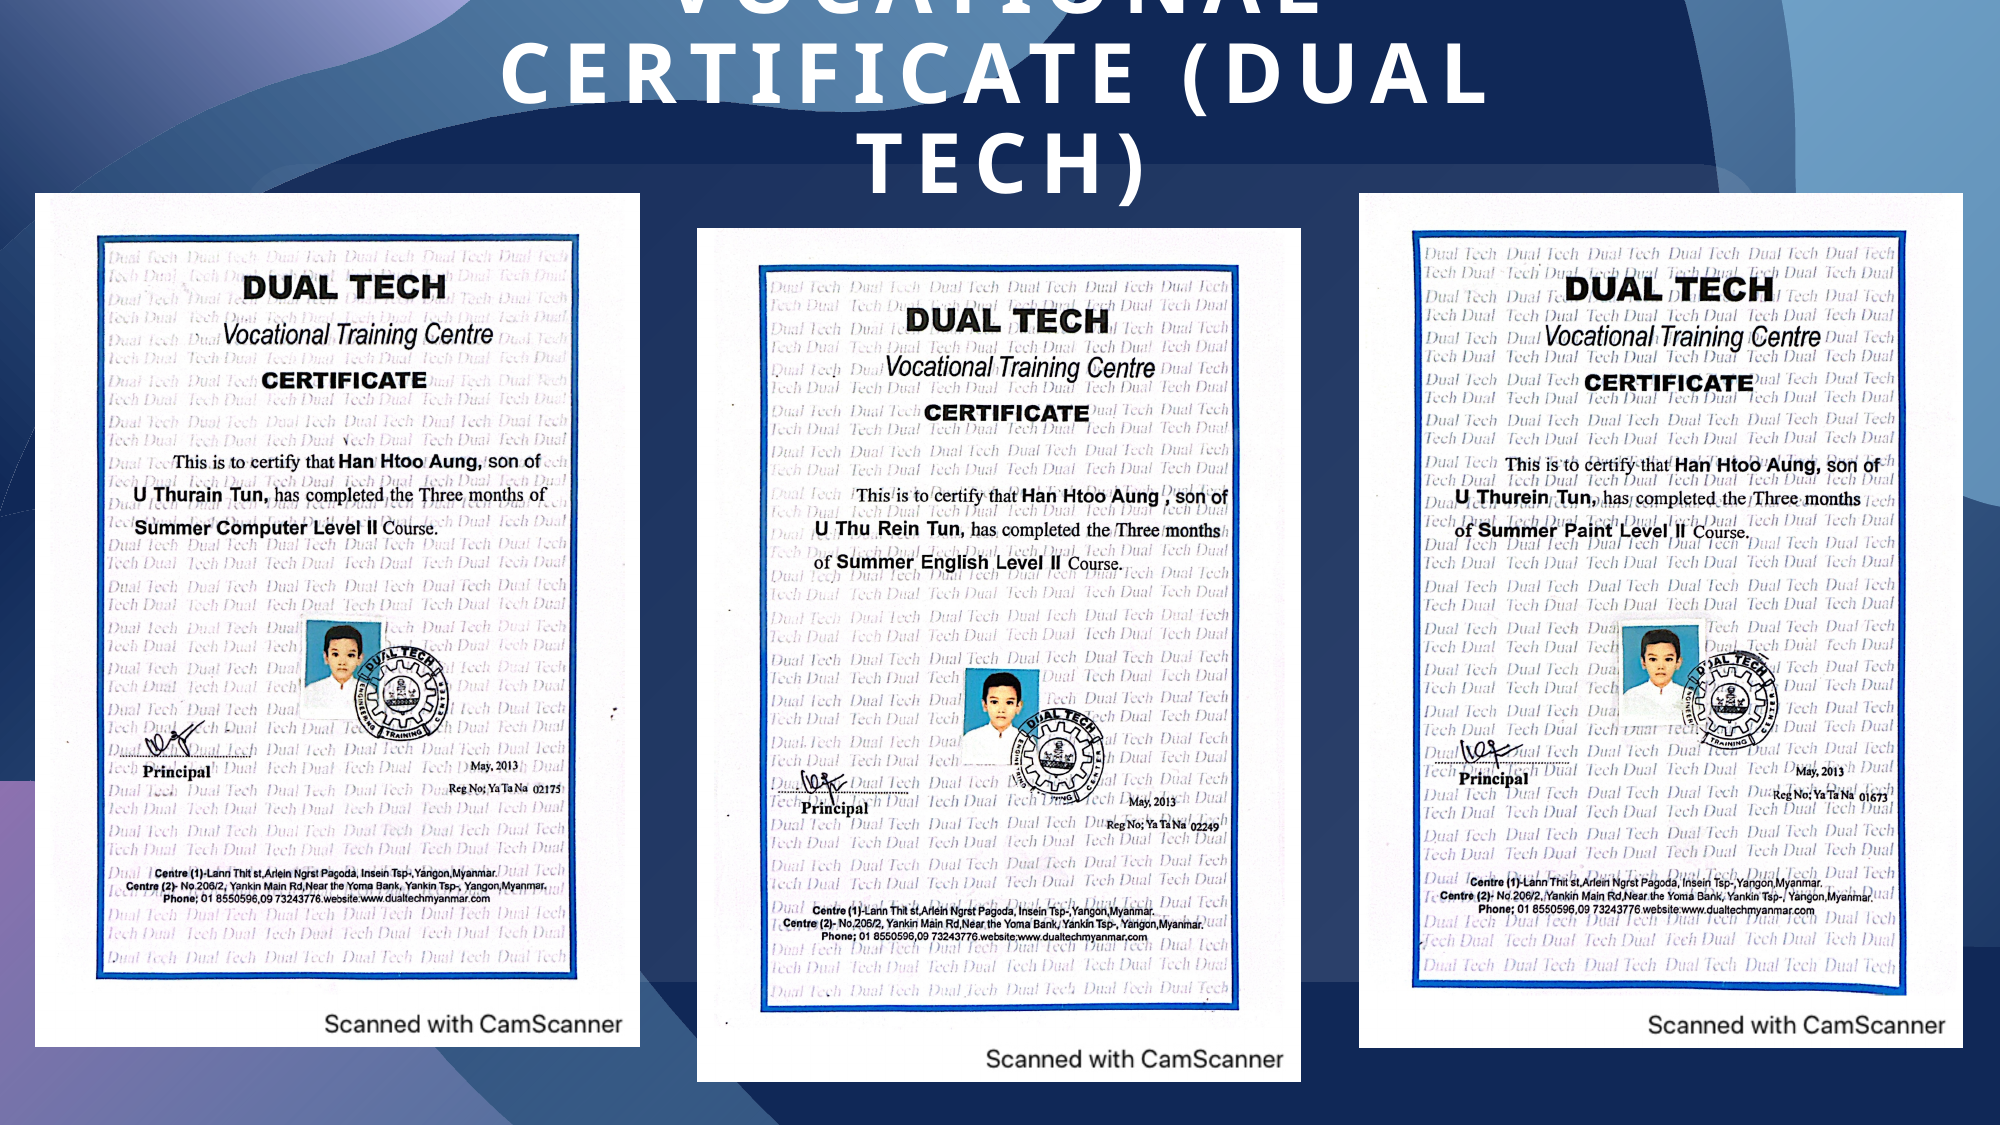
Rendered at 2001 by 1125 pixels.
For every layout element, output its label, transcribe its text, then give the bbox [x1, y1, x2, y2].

picture [35, 193, 640, 1047]
title Vocational certificate (dual Tech) [365, 43, 1635, 219]
picture [1359, 193, 1963, 1048]
picture [697, 228, 1301, 1082]
